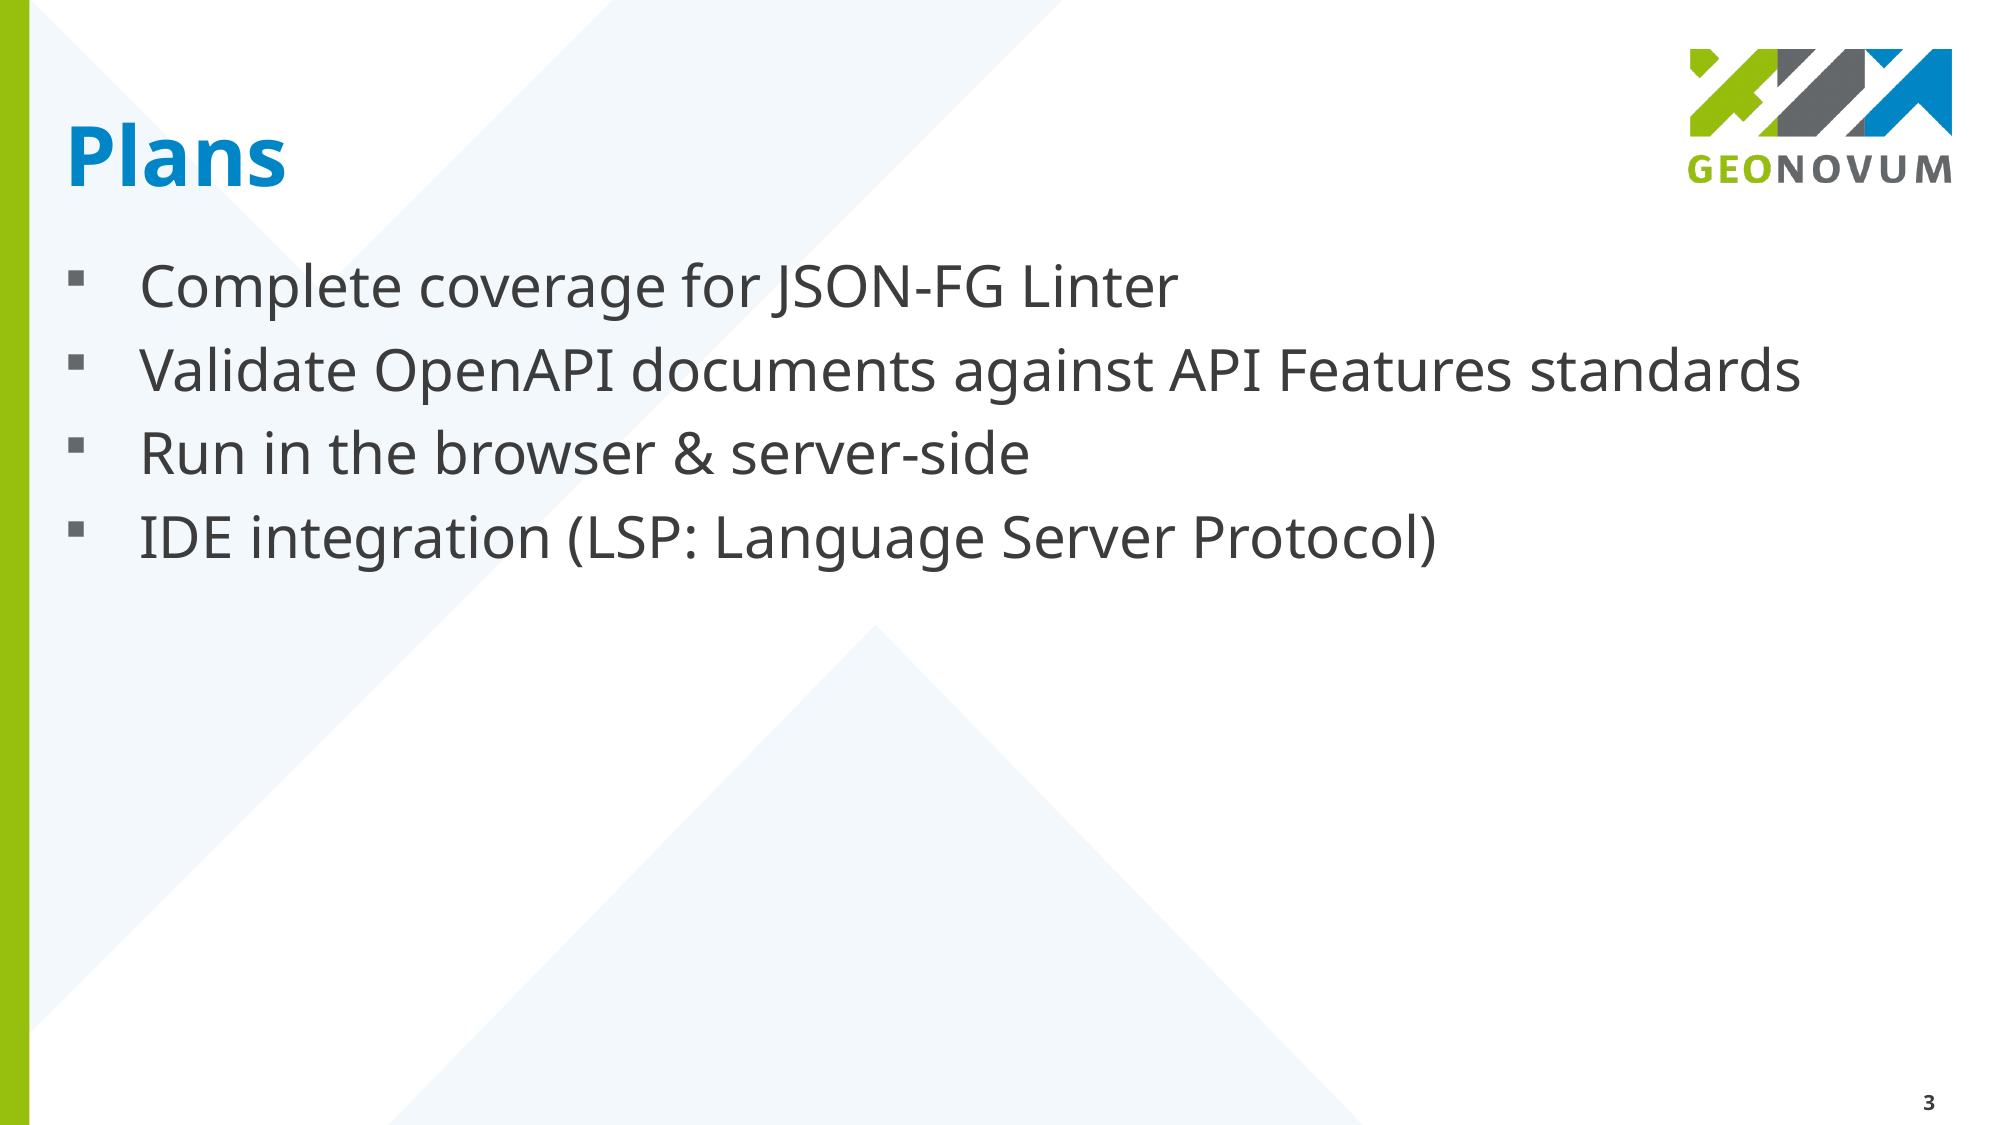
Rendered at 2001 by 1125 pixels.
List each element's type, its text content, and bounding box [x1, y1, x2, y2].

picture [1686, 49, 1955, 186]
list Complete coverage for JSON-FG Linter Validate OpenAPI documents against API Features standards Run in the browser & server-side IDE integration (LSP: Language Server Protocol) [49, 249, 1951, 1059]
slide_number 3 [1824, 1088, 1951, 1120]
title Plans [49, 0, 1654, 210]
